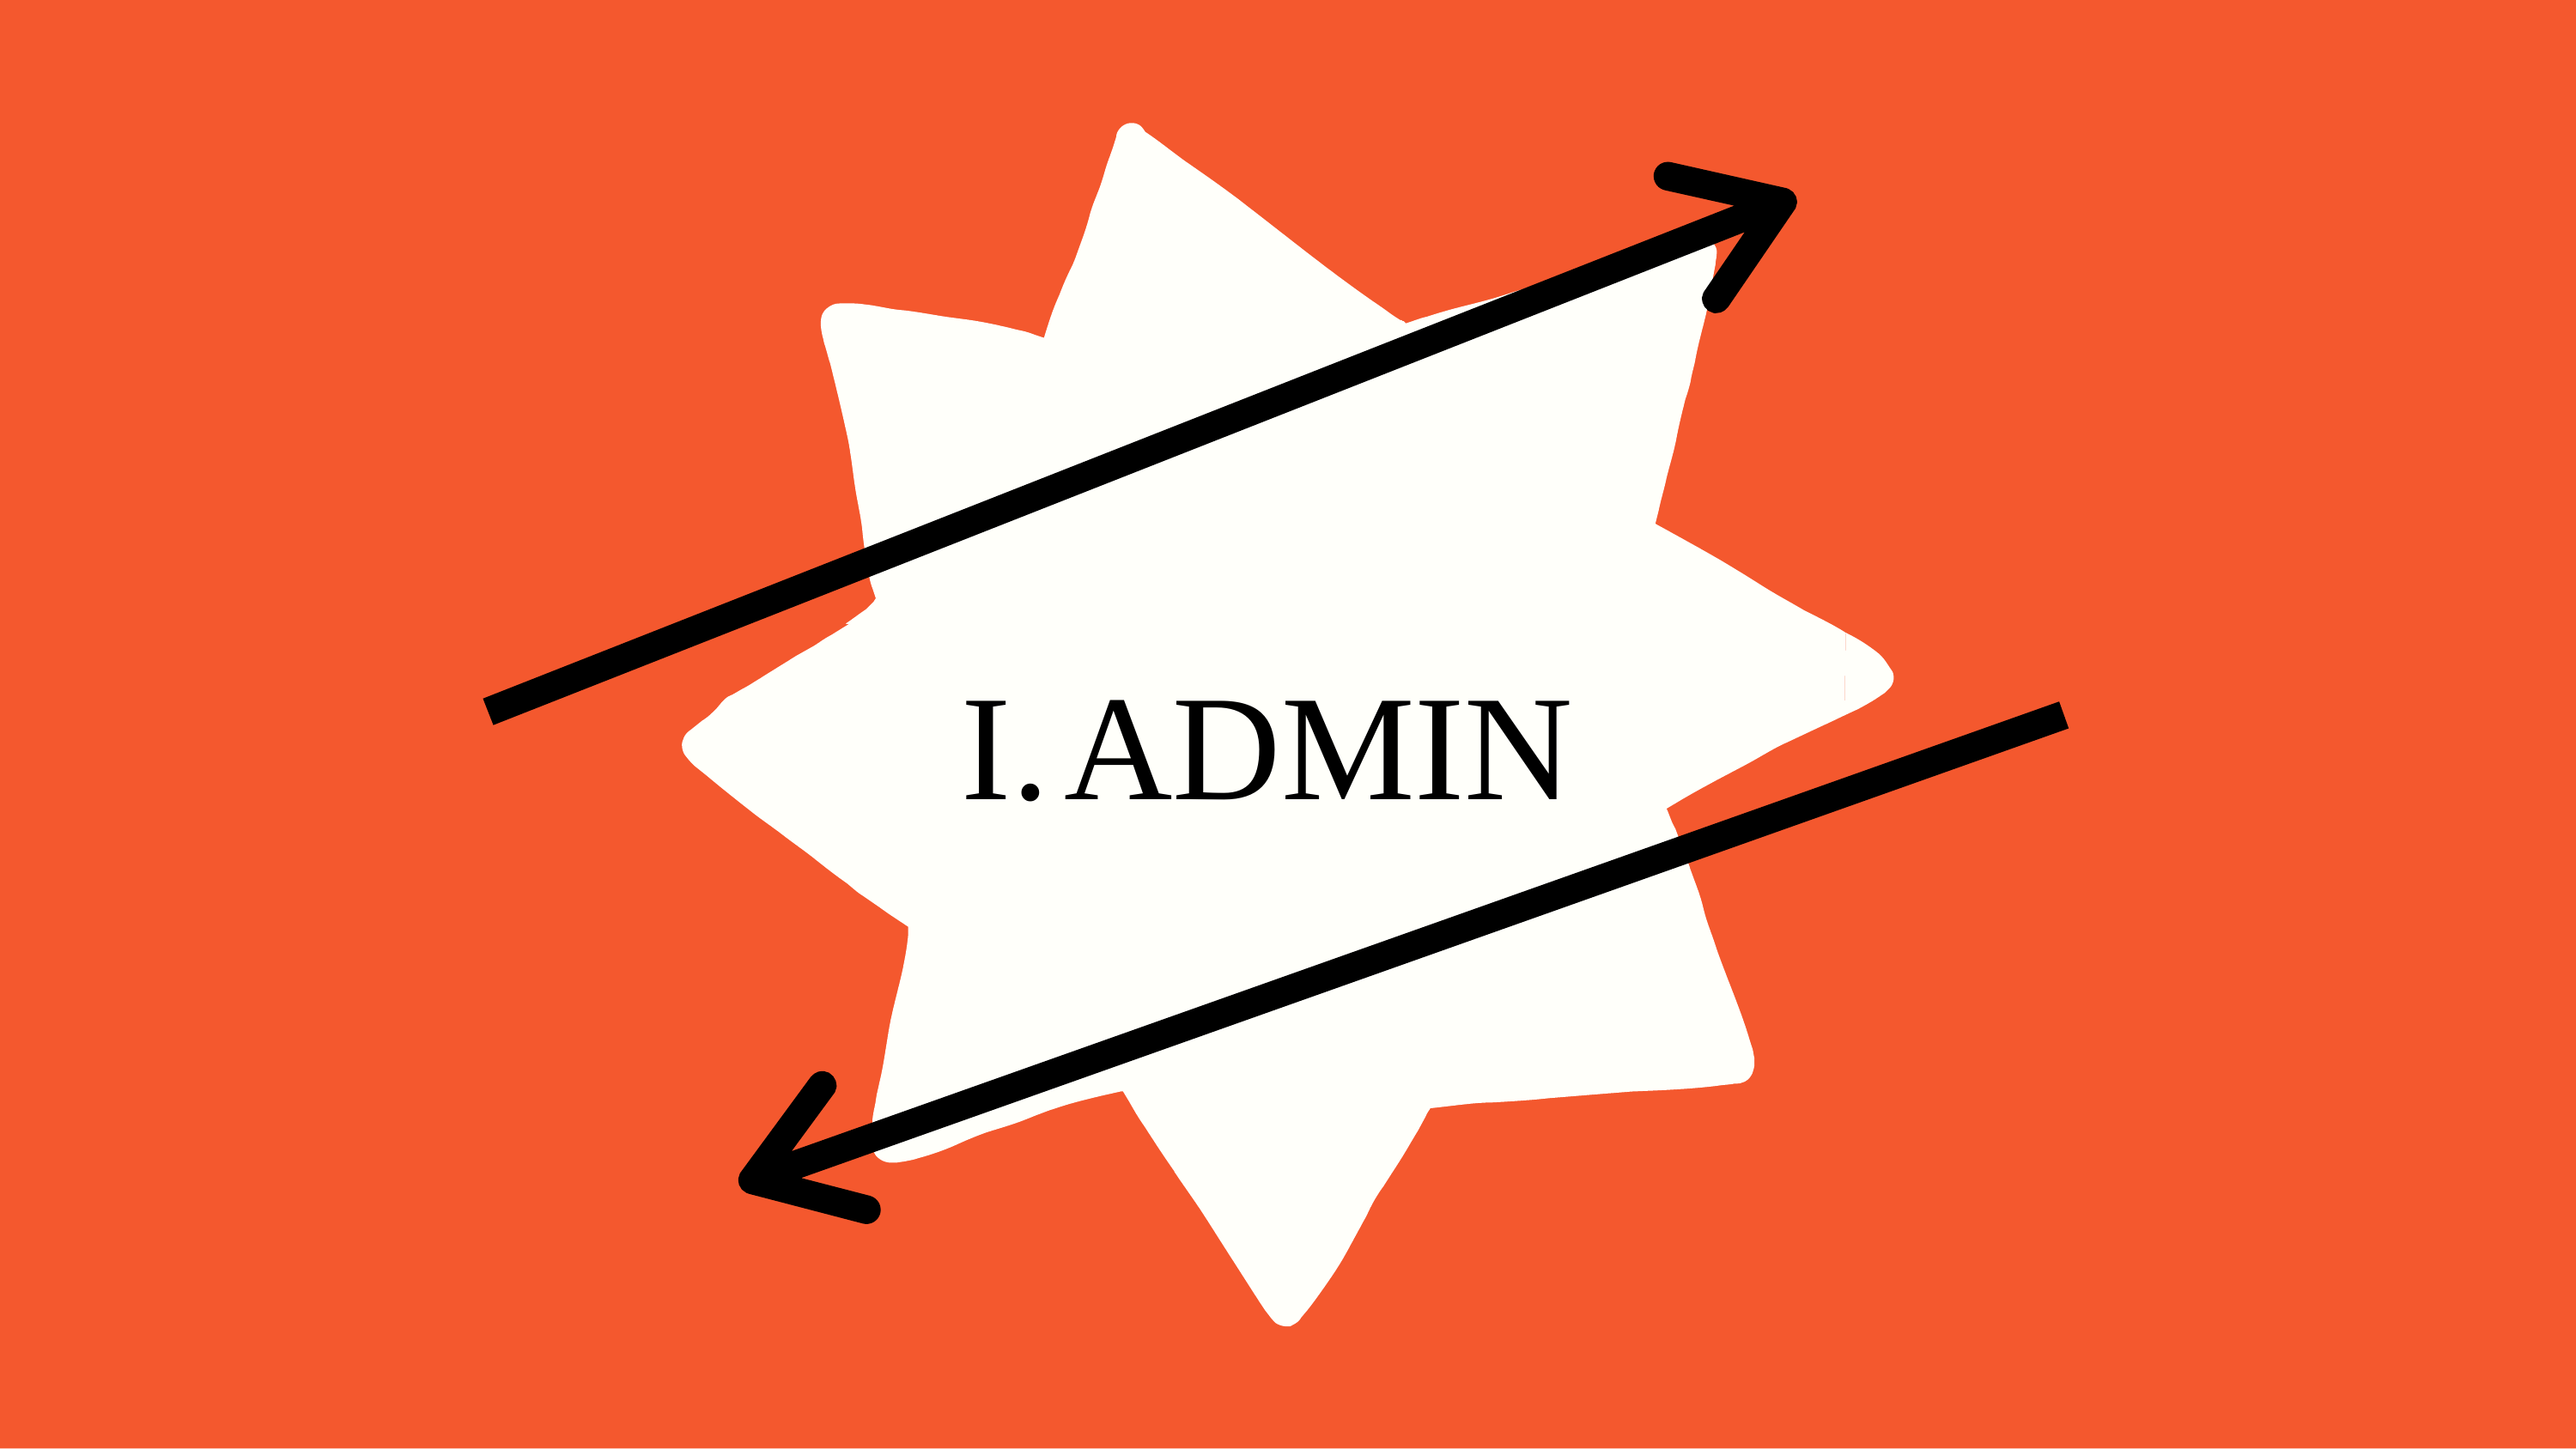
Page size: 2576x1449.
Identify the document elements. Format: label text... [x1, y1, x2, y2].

text_box I. [959, 677, 1062, 832]
text_box [738, 701, 2069, 1224]
text_box ADMIN [1062, 677, 1631, 832]
text_box [874, 864, 1755, 1327]
text_box [0, 0, 2576, 1449]
text_box [820, 123, 1510, 548]
text_box [483, 161, 1797, 725]
text_box [682, 245, 1894, 1122]
